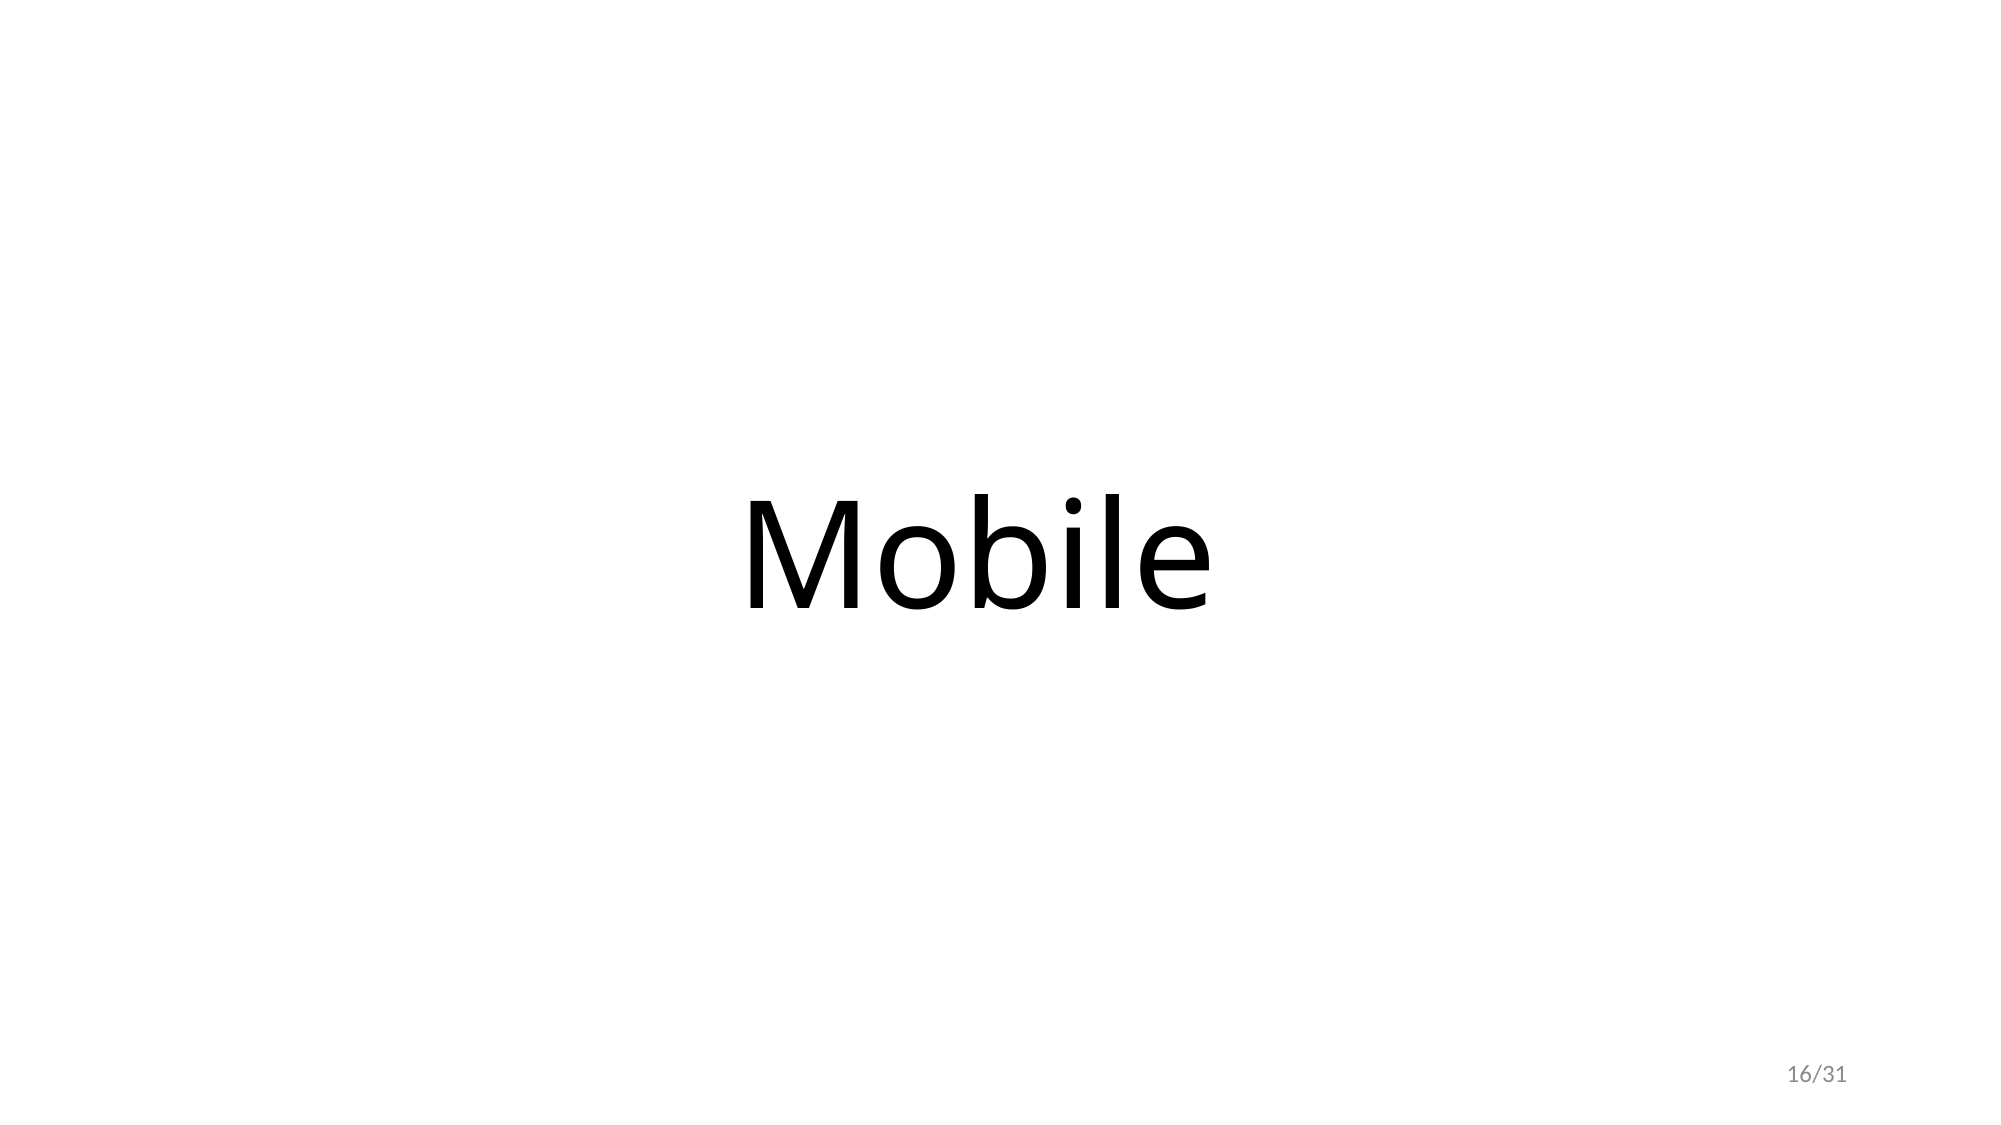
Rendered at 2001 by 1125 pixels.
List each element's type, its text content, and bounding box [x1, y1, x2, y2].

slide_number 16/31 [1412, 1042, 1863, 1103]
text_box Mobile [721, 451, 2000, 647]
